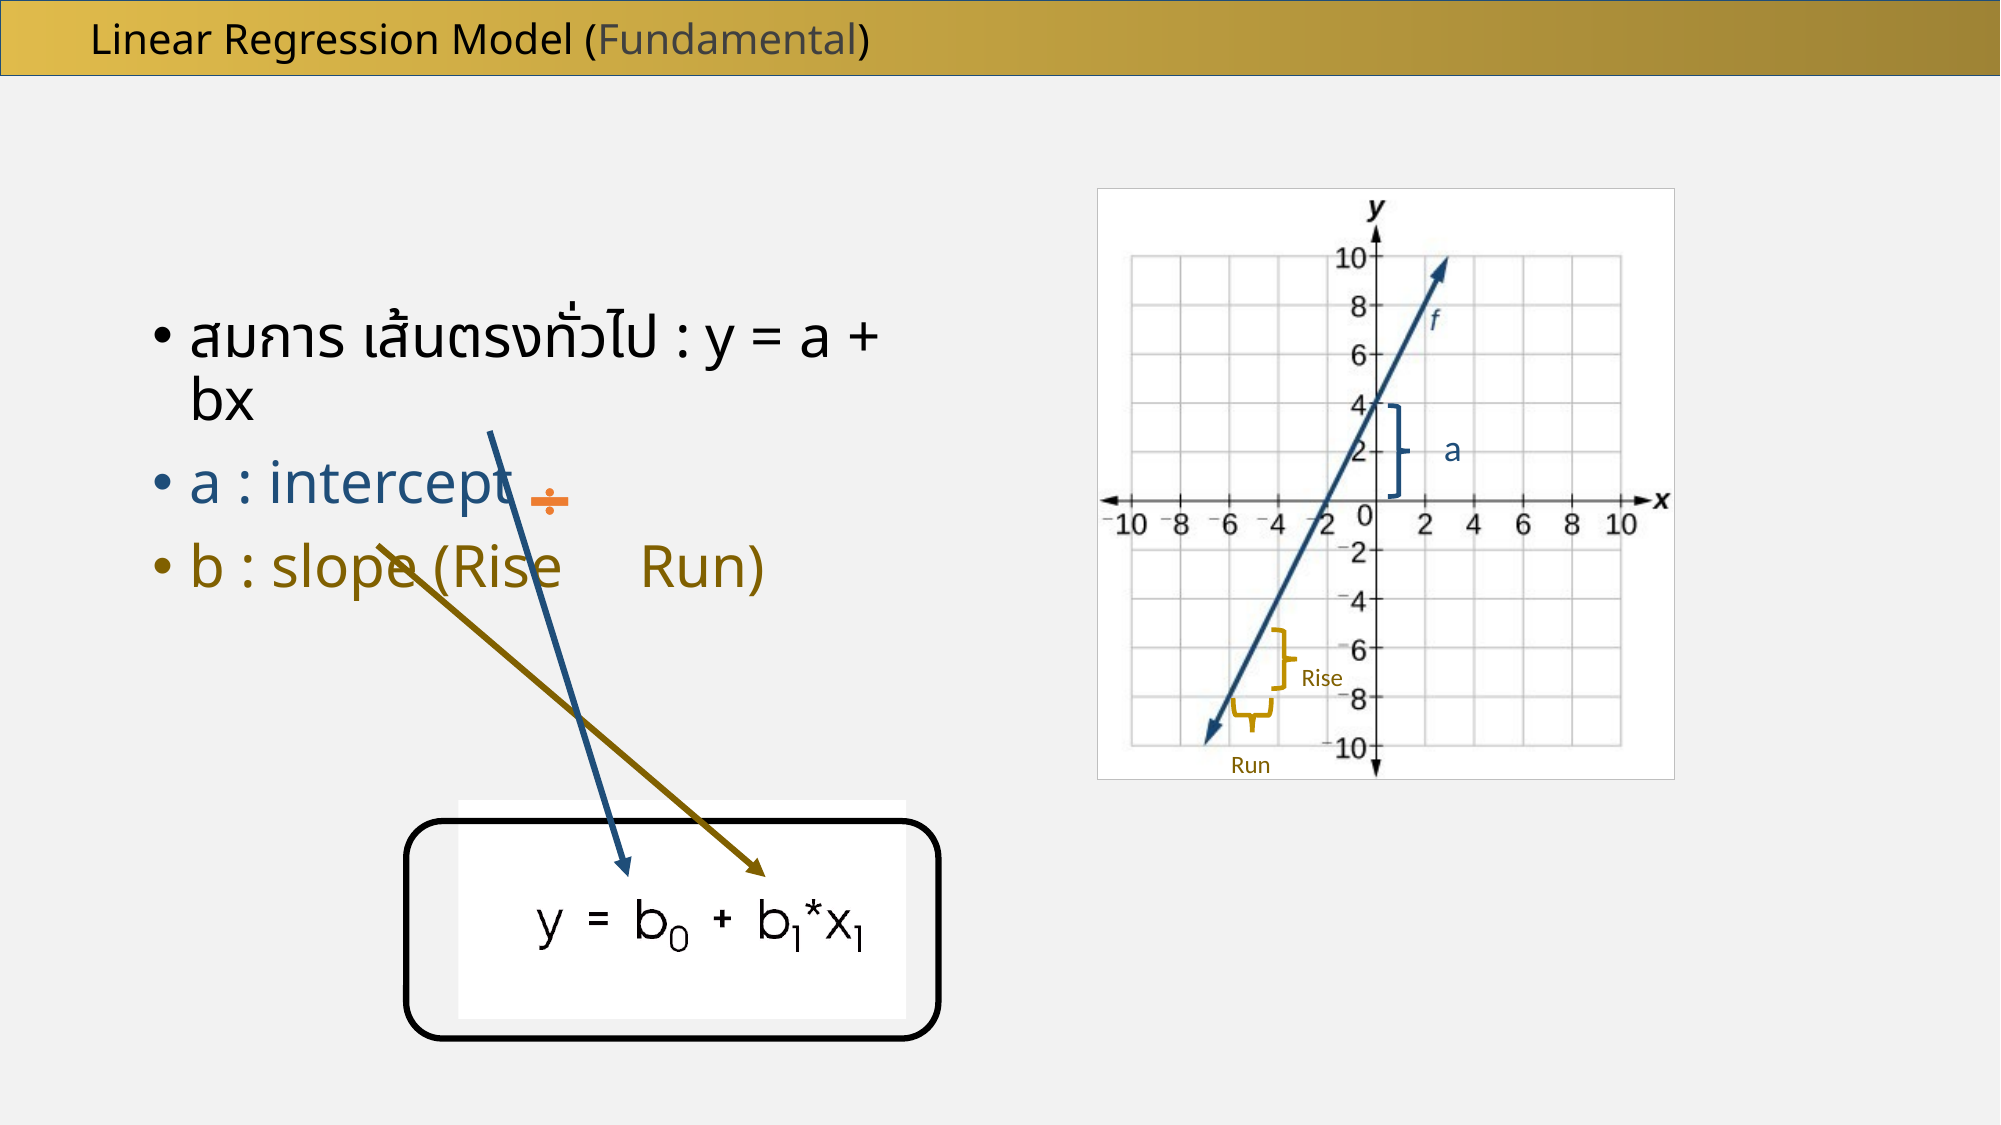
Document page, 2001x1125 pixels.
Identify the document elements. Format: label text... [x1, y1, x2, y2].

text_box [377, 545, 489, 878]
picture [458, 800, 907, 1019]
text_box Run [1216, 780, 1286, 787]
text_box [405, 820, 940, 1040]
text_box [489, 431, 629, 878]
text_box Linear Regression Model (Fundamental) [0, 0, 2000, 76]
picture [1097, 188, 1675, 780]
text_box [629, 545, 766, 878]
list สมการ เส้นตรงทั่วไป : y = a + bx a : intercept b : slope (Rise Run) [137, 299, 939, 608]
